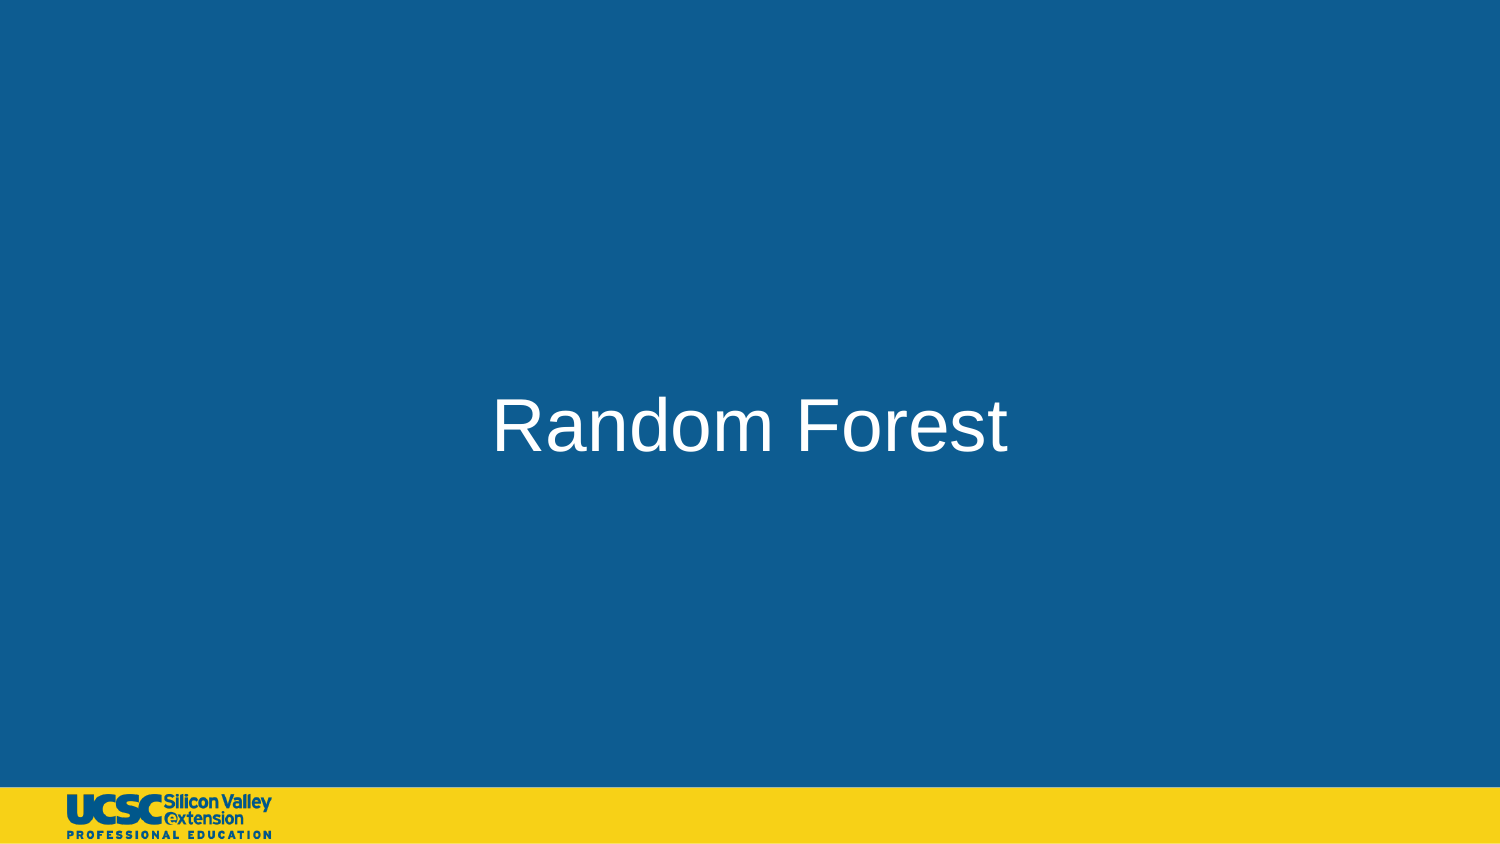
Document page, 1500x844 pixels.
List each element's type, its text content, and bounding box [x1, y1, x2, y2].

picture [60, 788, 277, 844]
title Random Forest [51, 352, 1449, 491]
